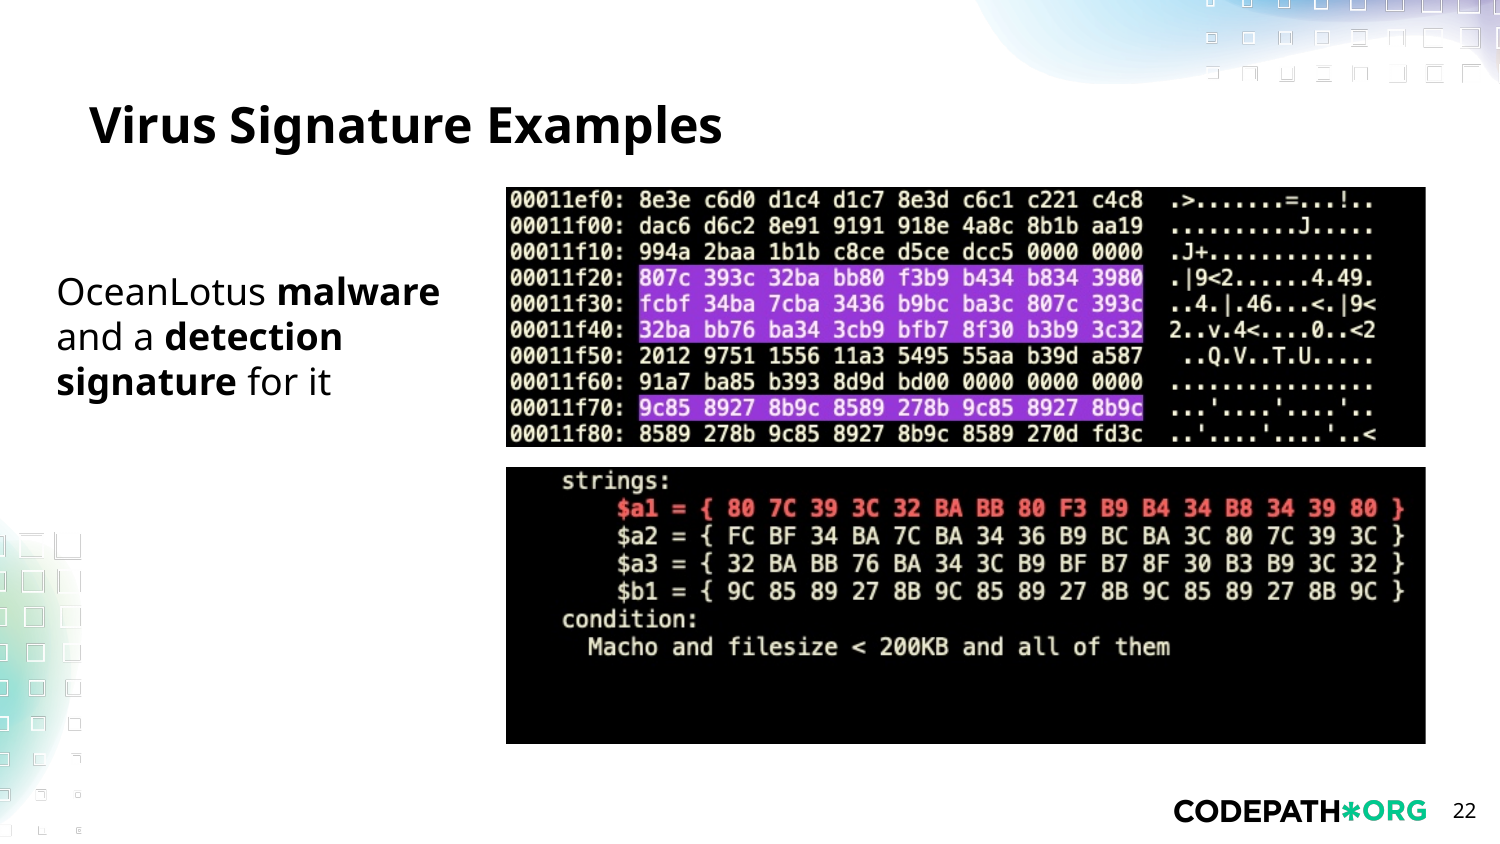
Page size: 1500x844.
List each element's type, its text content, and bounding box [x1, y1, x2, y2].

picture [505, 187, 1426, 447]
picture [950, 0, 1500, 96]
picture [0, 451, 166, 844]
picture [505, 467, 1426, 745]
slide_number ‹#› [1401, 786, 1492, 837]
title Virus Signature Examples [74, 78, 1426, 173]
picture [1173, 799, 1401, 823]
text_box OceanLotus malware and a detection signature for it [41, 252, 463, 468]
